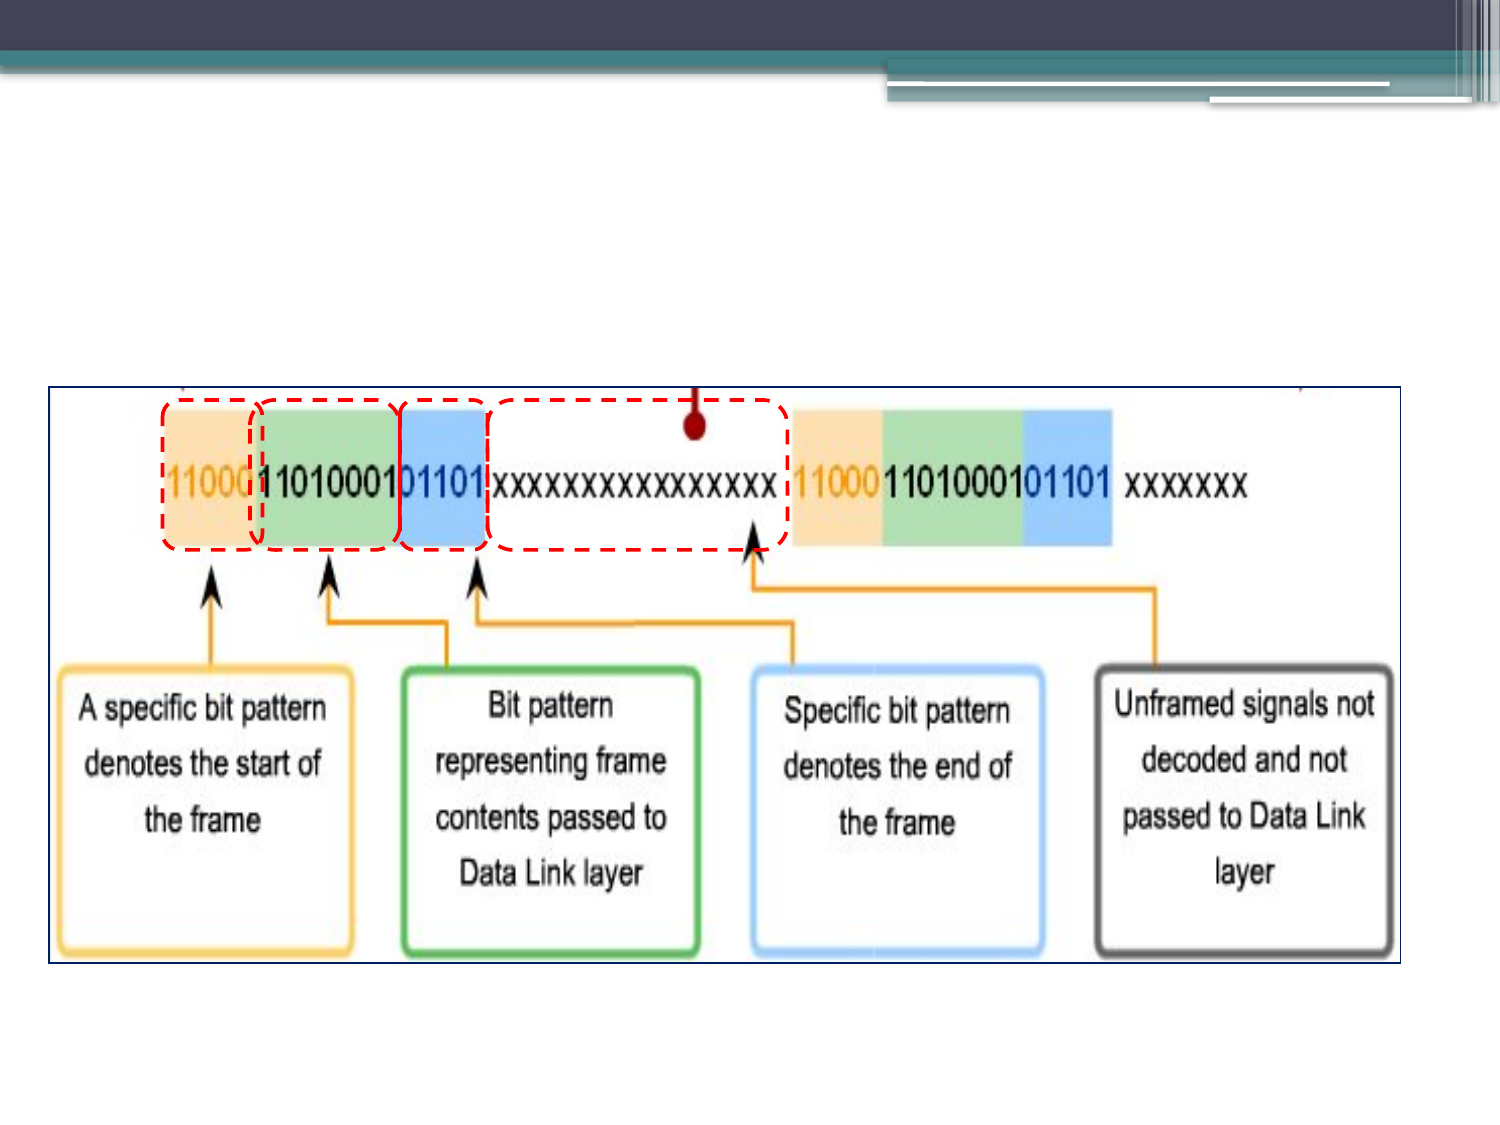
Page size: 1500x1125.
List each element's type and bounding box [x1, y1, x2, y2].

picture [49, 387, 1401, 963]
